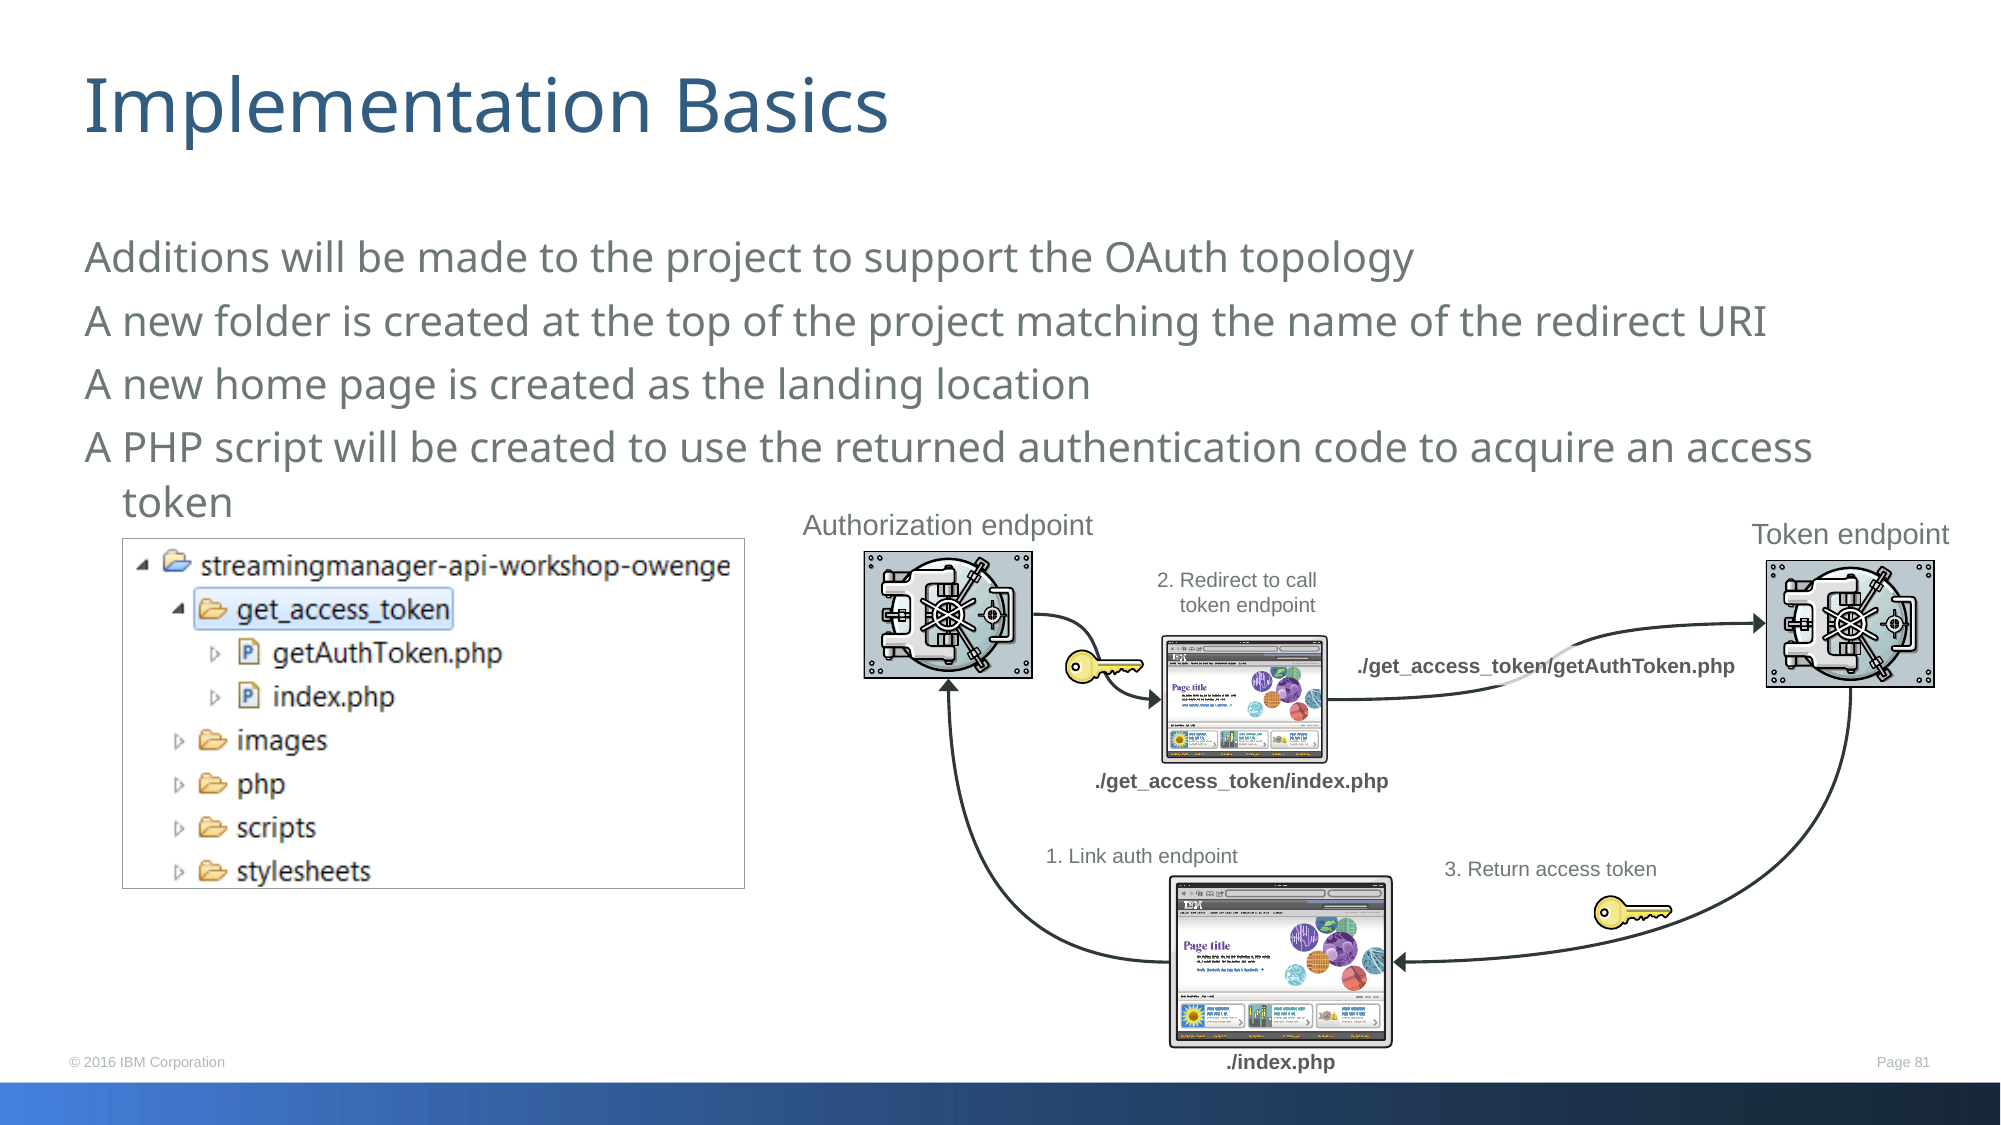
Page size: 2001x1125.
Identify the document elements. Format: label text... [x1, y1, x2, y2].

text_box Token endpoint [1736, 508, 1965, 558]
text_box Authorization endpoint [787, 499, 1109, 549]
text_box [1328, 623, 1484, 700]
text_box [948, 678, 1169, 963]
list Additions will be made to the project to support the OAuth topology A new folder is created at the top of the project matching the name of the redirect URI A new home page is created as the landing location A PHP script will be created to use the returned authentication code to acquire an access token [69, 218, 1931, 1014]
text_box 3. Return access token [1429, 847, 1484, 888]
text_box 1. Link auth endpoint [1169, 835, 1253, 875]
text_box ./index.php [1211, 1049, 1351, 1081]
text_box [1033, 614, 1162, 700]
picture [0, 0, 2001, 1125]
text_box 2. Redirect to call token endpoint [1142, 559, 1351, 625]
title Implementation Basics [69, 59, 1931, 182]
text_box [1484, 596, 1760, 1054]
text_box ./get_access_token/index.php [1169, 760, 1404, 801]
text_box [1760, 623, 1766, 700]
